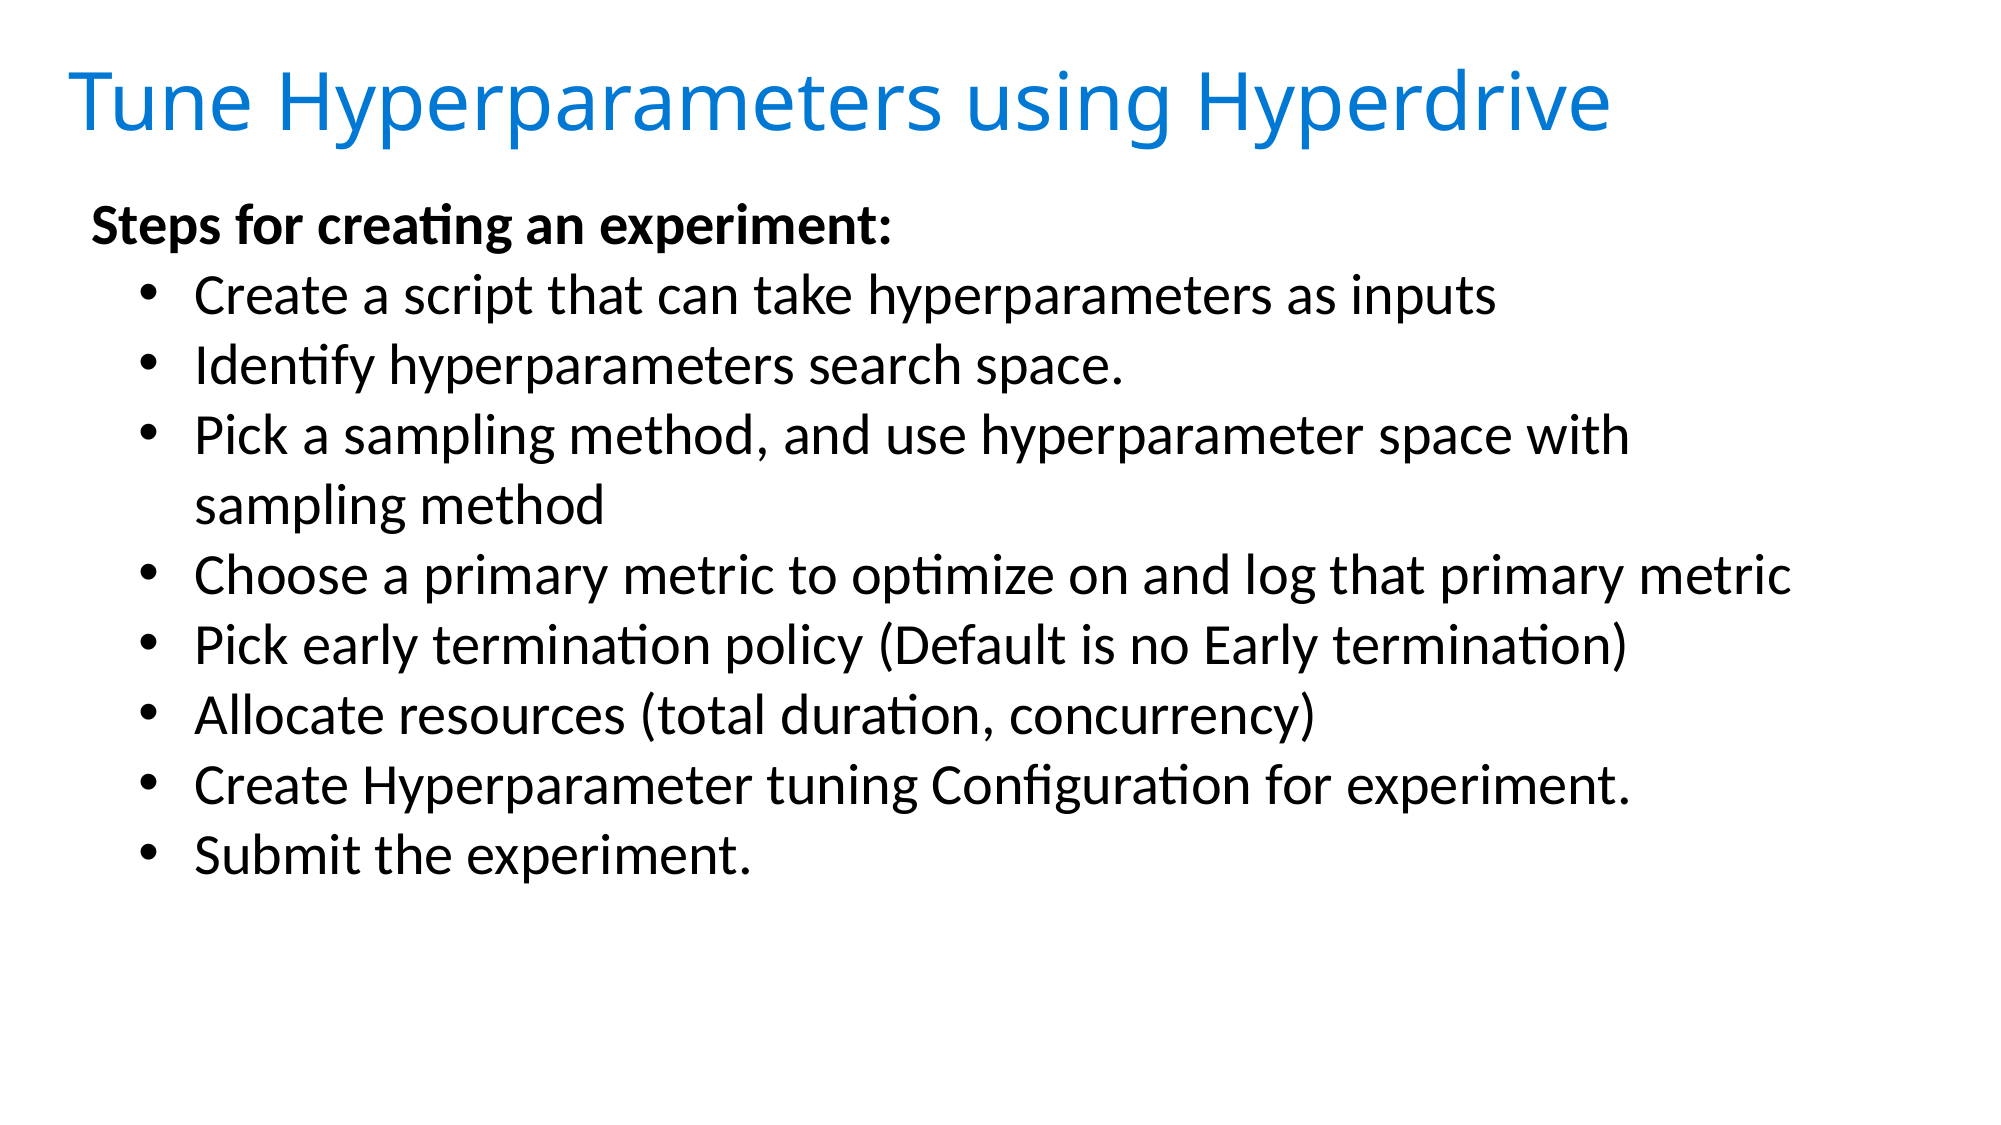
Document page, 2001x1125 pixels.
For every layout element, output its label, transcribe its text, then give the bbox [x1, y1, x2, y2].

title Tune Hyperparameters using Hyperdrive [53, 20, 1789, 189]
text_box Steps for creating an experiment: Create a script that can take hyperparameters as inputs Identify hyperparameters search space. Pick a sampling method, and use hyperparameter space with sampling method Choose a primary metric to optimize on and log that primary metric Pick early termination policy (Default is no Early termination) Allocate resources (total duration, concurrency) Create Hyperparameter tuning Configuration for experiment. Submit the experiment. [76, 178, 1843, 944]
